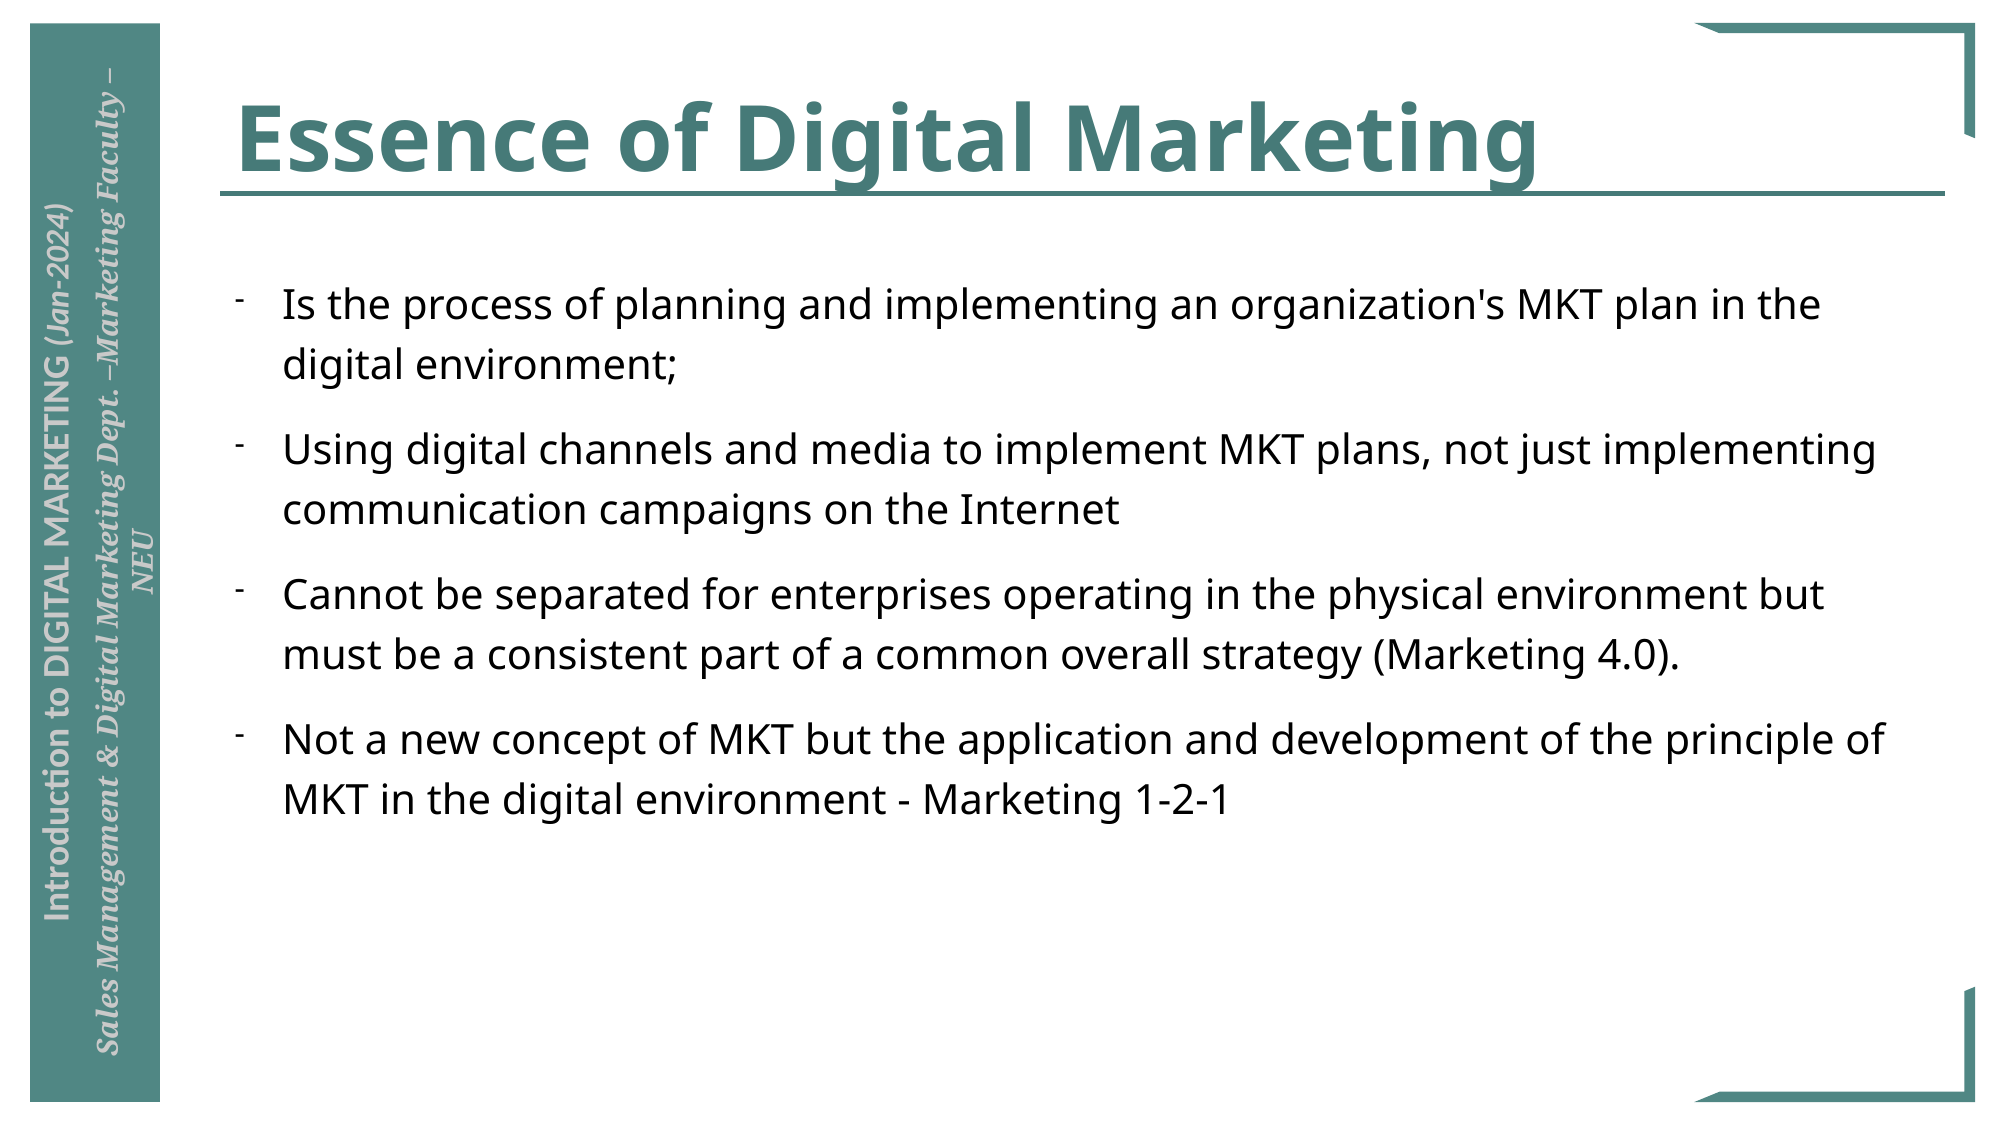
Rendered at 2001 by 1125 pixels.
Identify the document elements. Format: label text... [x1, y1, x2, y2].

list Is the process of planning and implementing an organization's MKT plan in the digital environment; Using digital channels and media to implement MKT plans, not just implementing communication campaigns on the Internet Cannot be separated for enterprises operating in the physical environment but must be a consistent part of a common overall strategy (Marketing 4.0). Not a new concept of MKT but the application and development of the principle of MKT in the digital environment - Marketing 1-2-1 [220, 260, 1946, 1070]
title Essence of Digital Marketing [220, 55, 1946, 229]
